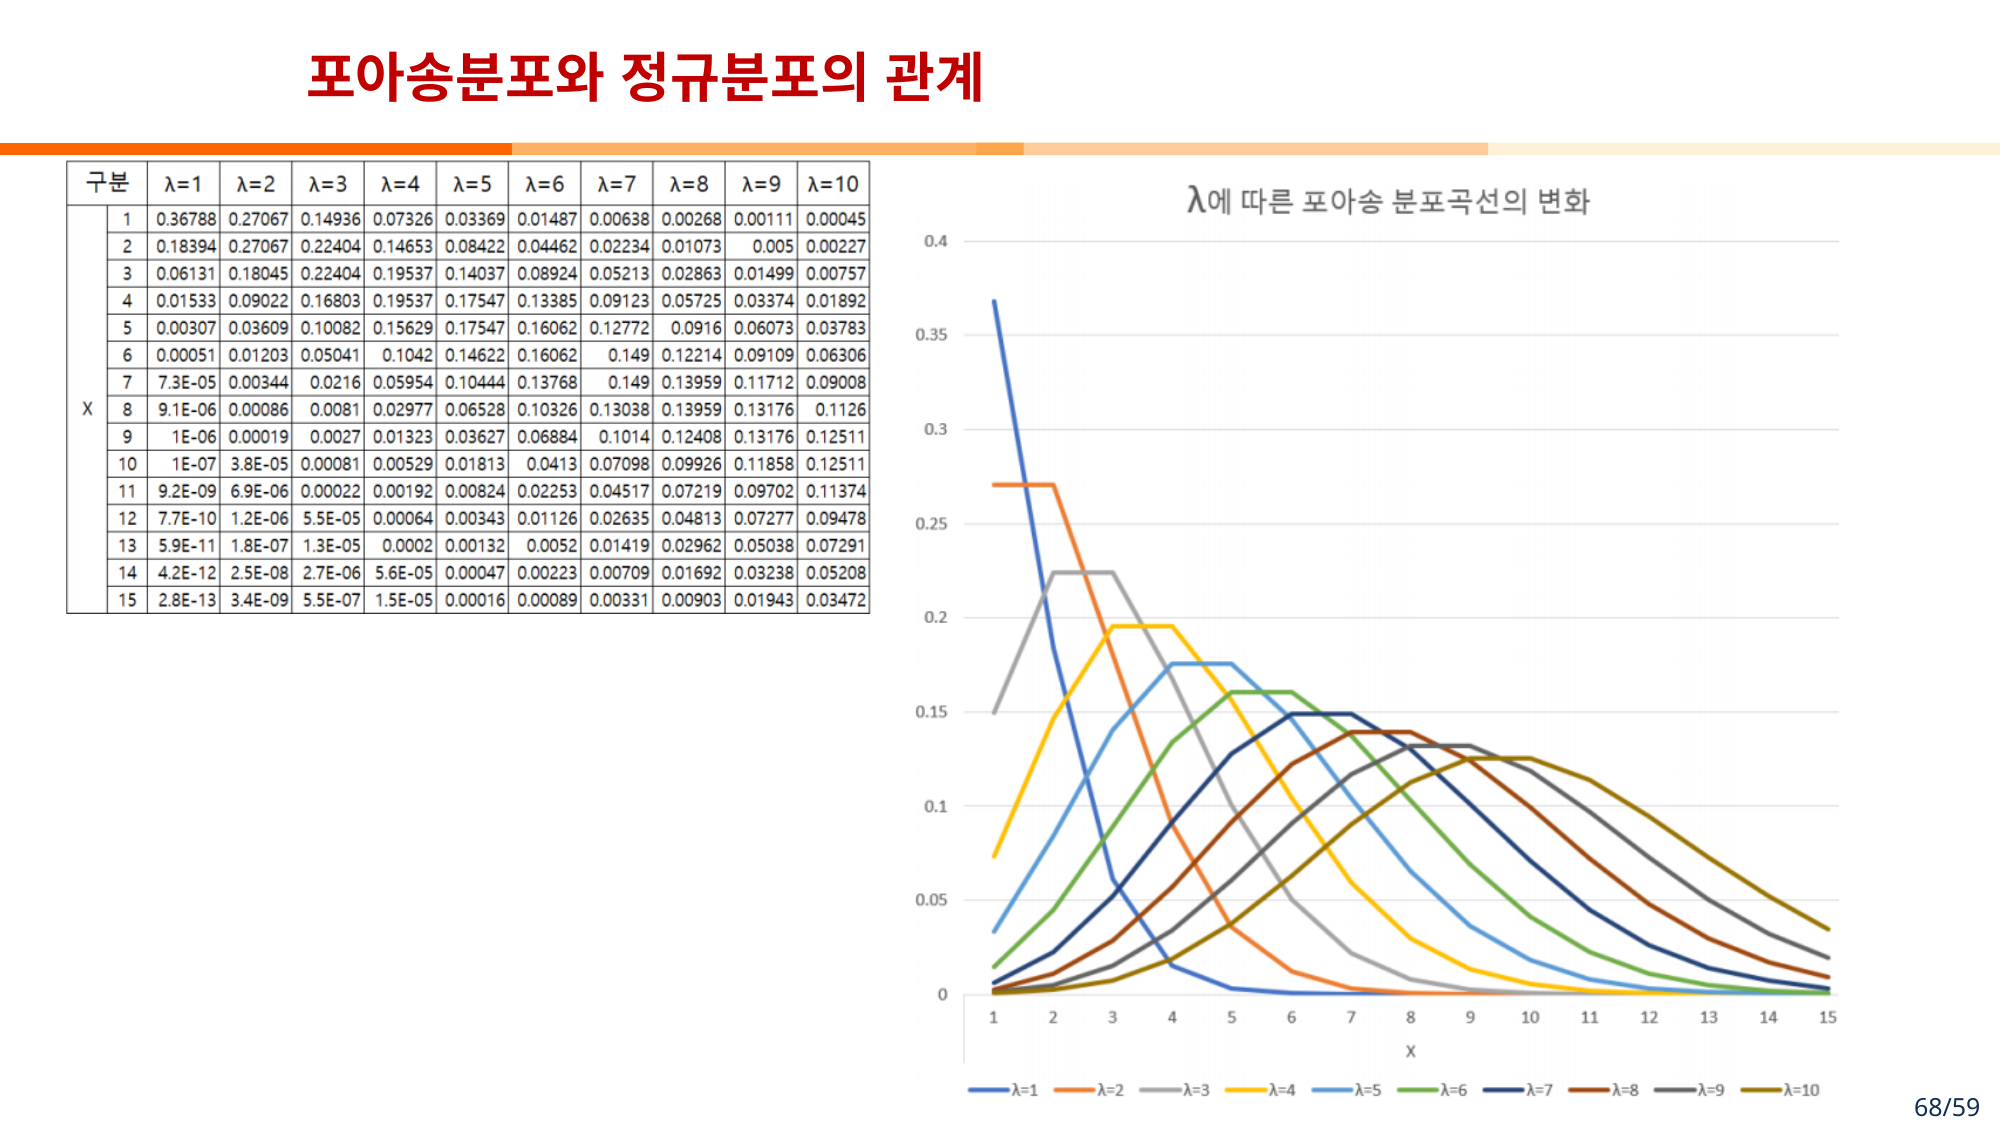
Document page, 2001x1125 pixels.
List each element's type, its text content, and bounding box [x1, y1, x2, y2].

picture [66, 160, 871, 614]
title 포아송분포와 정규분포의 관계 [291, 31, 1532, 122]
picture [915, 184, 1839, 1100]
